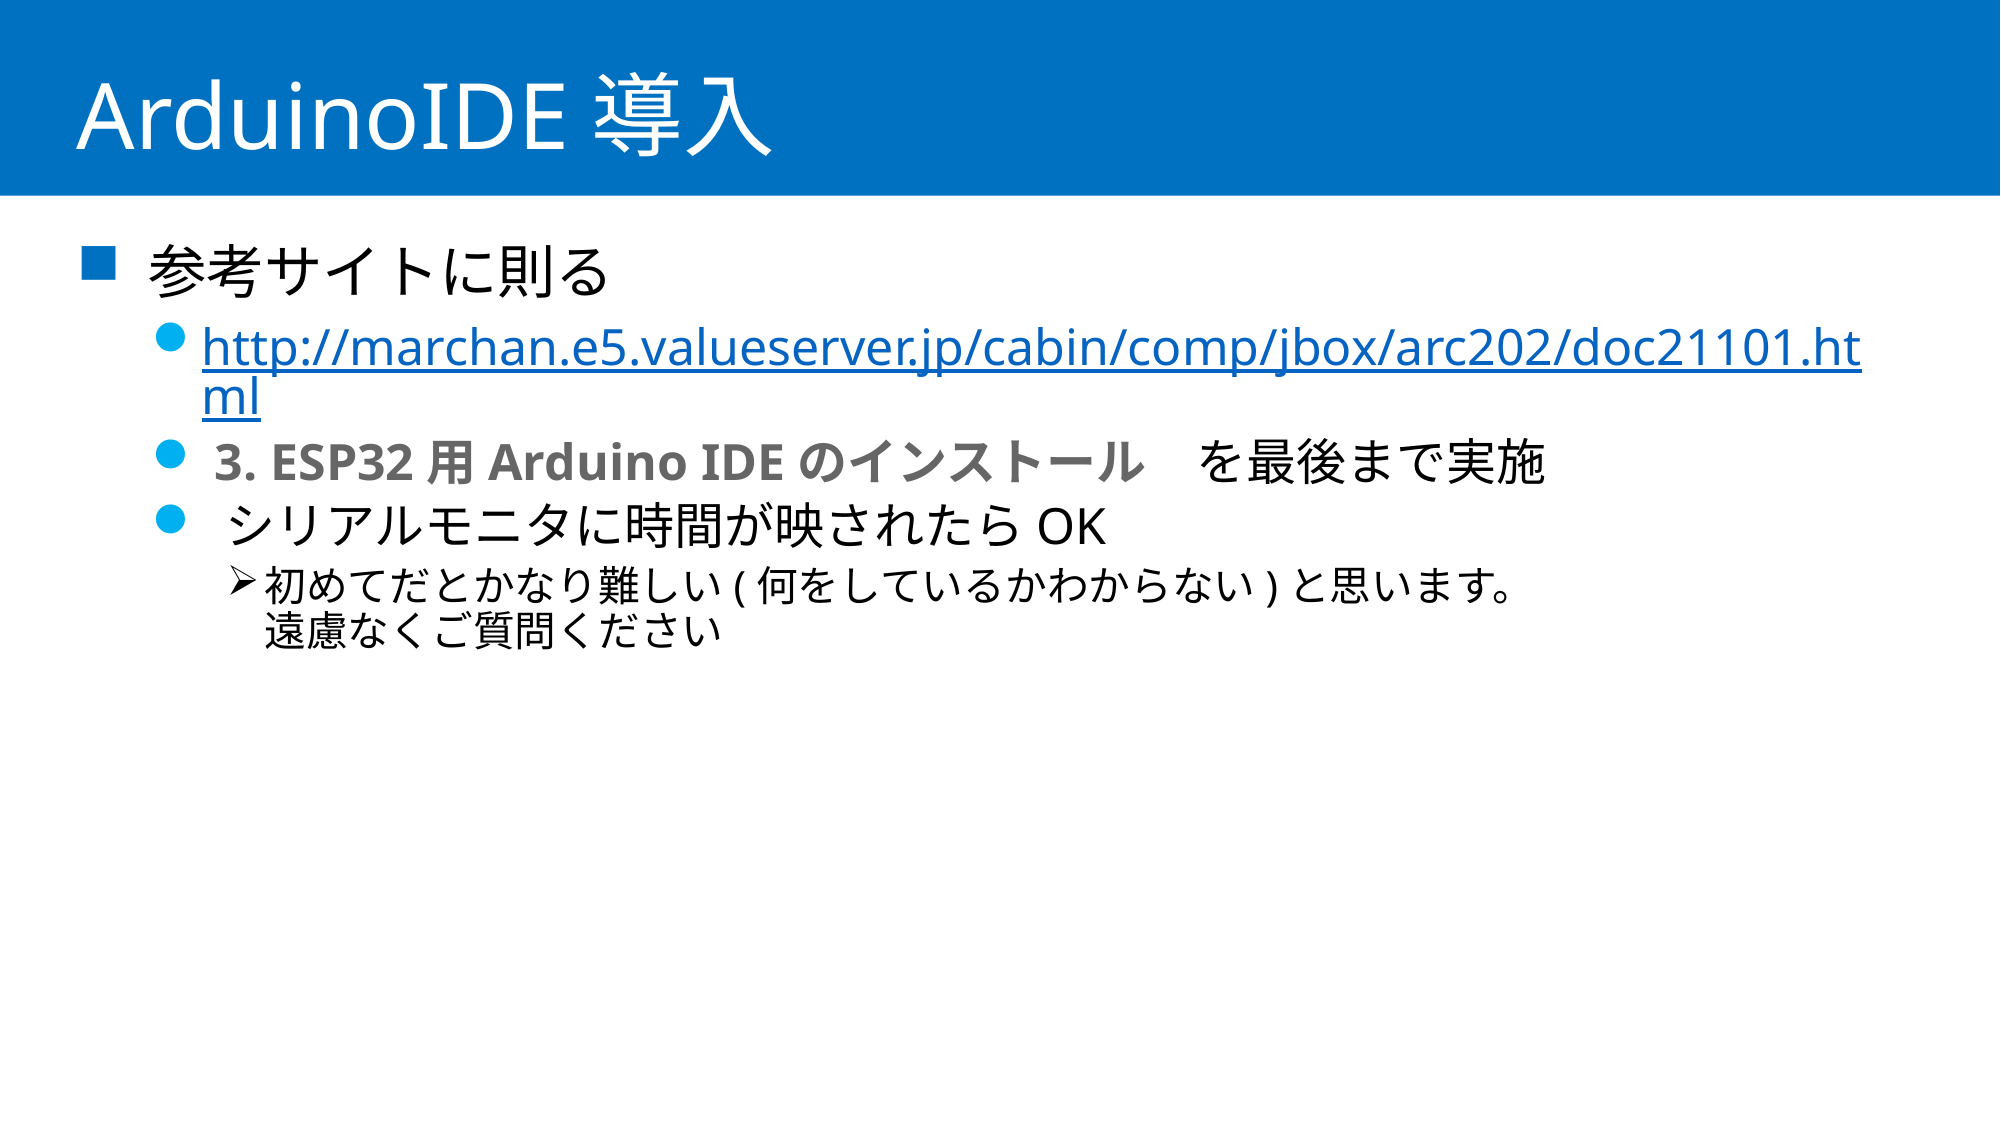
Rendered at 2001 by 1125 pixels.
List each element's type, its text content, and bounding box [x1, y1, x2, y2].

title ArduinoIDE導入 [61, 49, 1787, 190]
list 参考サイトに則る http://marchan.e5.valueserver.jp/cabin/comp/jbox/arc202/doc21101.html 3. ESP32用Arduino IDEのインストール を最後まで実施 シリアルモニタに時間が映されたらOK 初めてだとかなり難しい(何をしているかわからない)と思います。 遠慮なくご質問ください [61, 235, 1924, 949]
